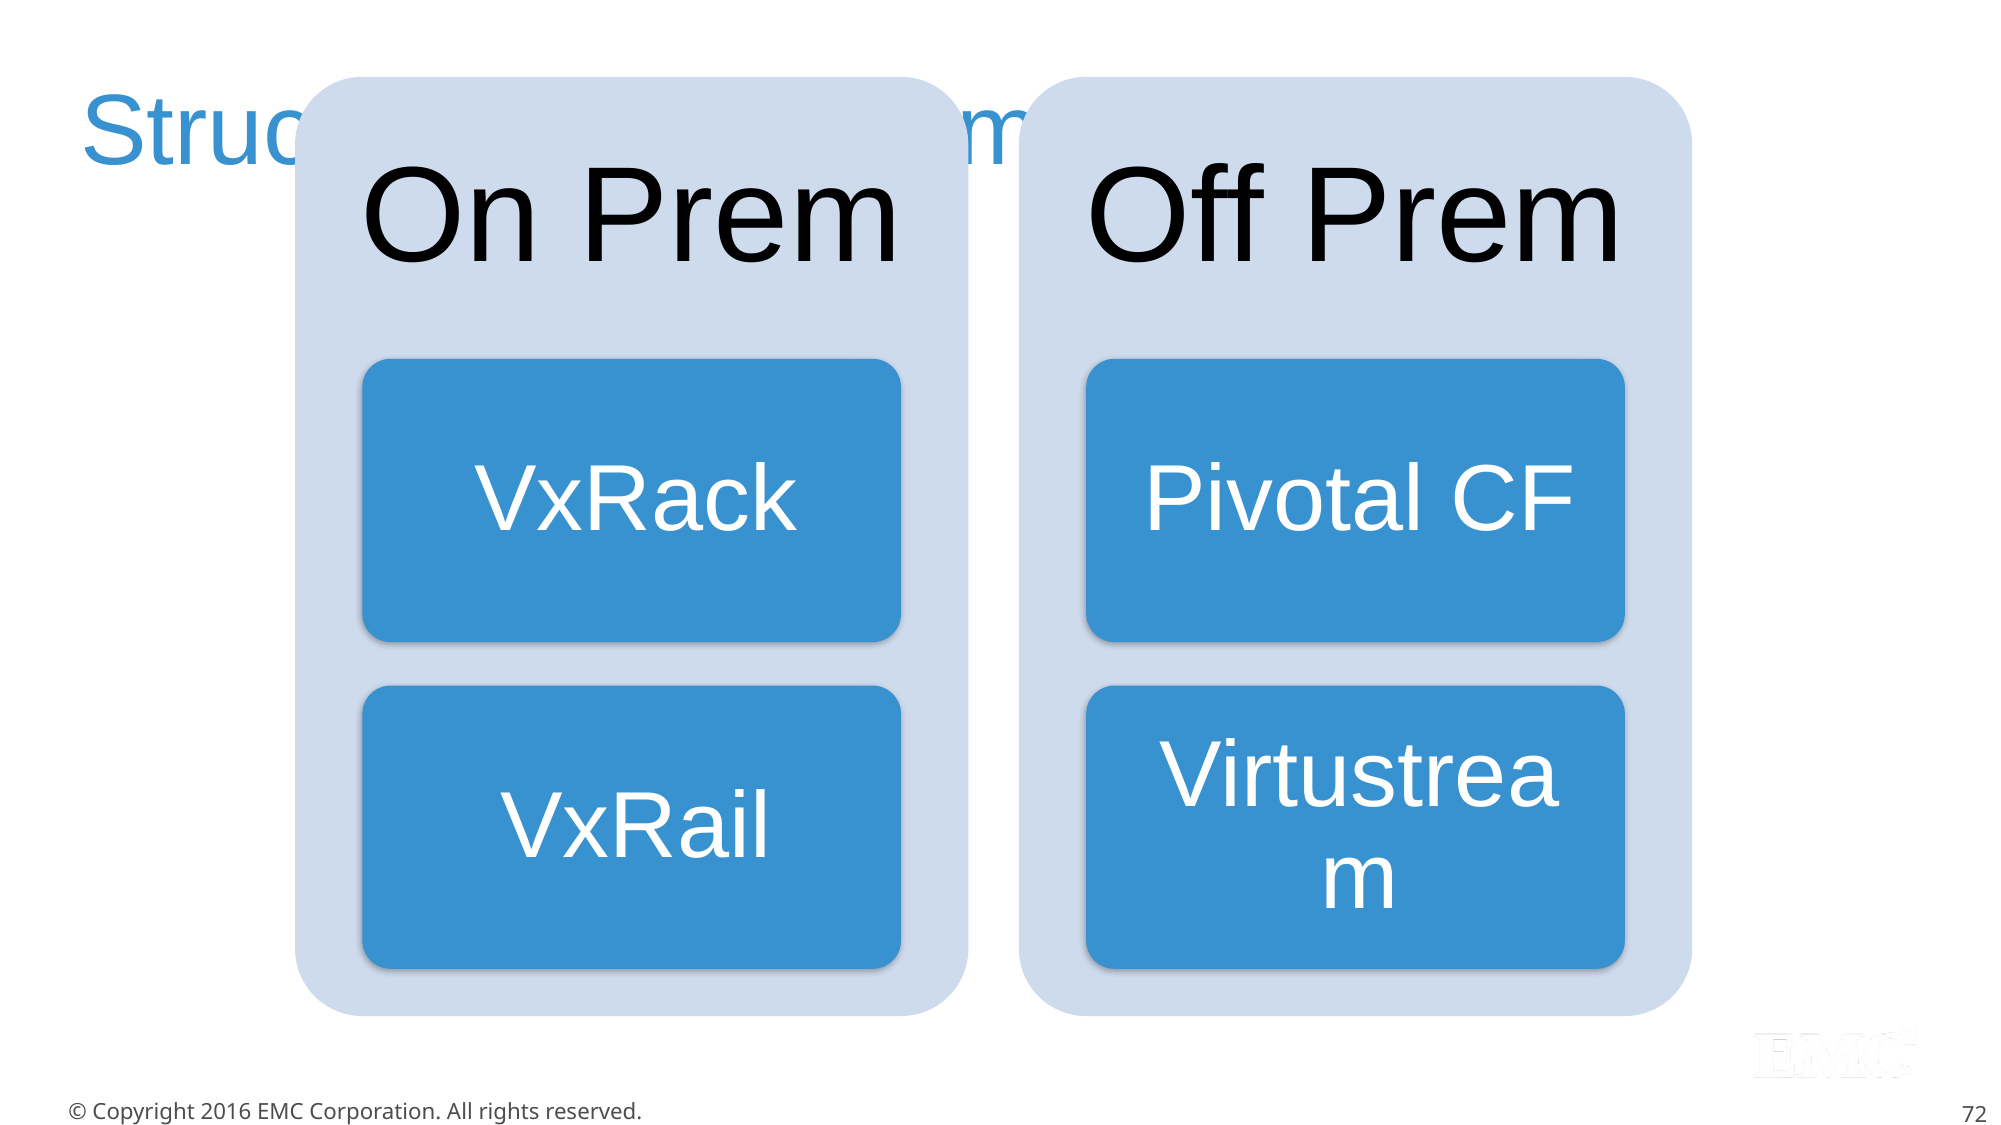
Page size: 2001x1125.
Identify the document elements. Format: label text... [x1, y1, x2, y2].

title Structured PaaS from DellEMC [80, 33, 1920, 185]
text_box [294, 76, 1694, 1017]
picture [1752, 1026, 1920, 1079]
